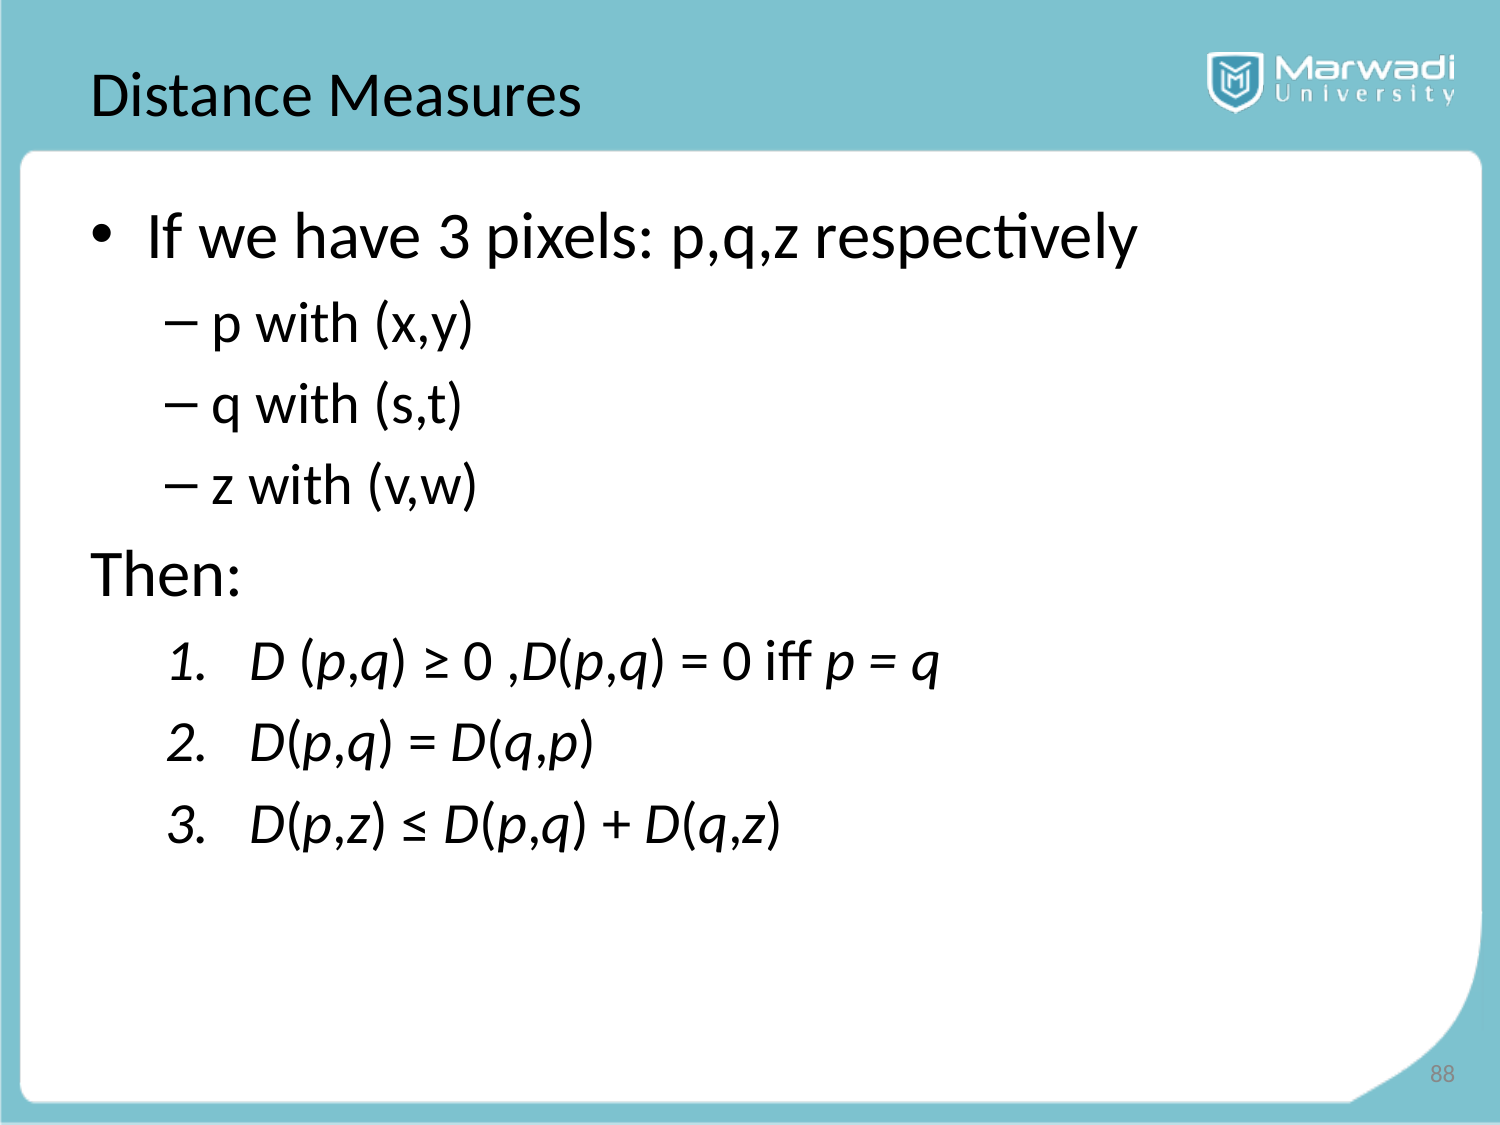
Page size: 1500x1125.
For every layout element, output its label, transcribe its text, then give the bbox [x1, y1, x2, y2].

list If we have 3 pixels: p,q,z respectively p with (x,y) q with (s,t) z with (v,w) Then: D (p,q) ≥ 0 ,D(p,q) = 0 iff p = q D(p,q) = D(q,p) D(p,z) ≤ D(p,q) + D(q,z) [75, 184, 1425, 1005]
slide_number 88 [1120, 1042, 1471, 1103]
picture [0, 0, 1500, 1125]
title Distance Measures [75, 45, 1425, 138]
